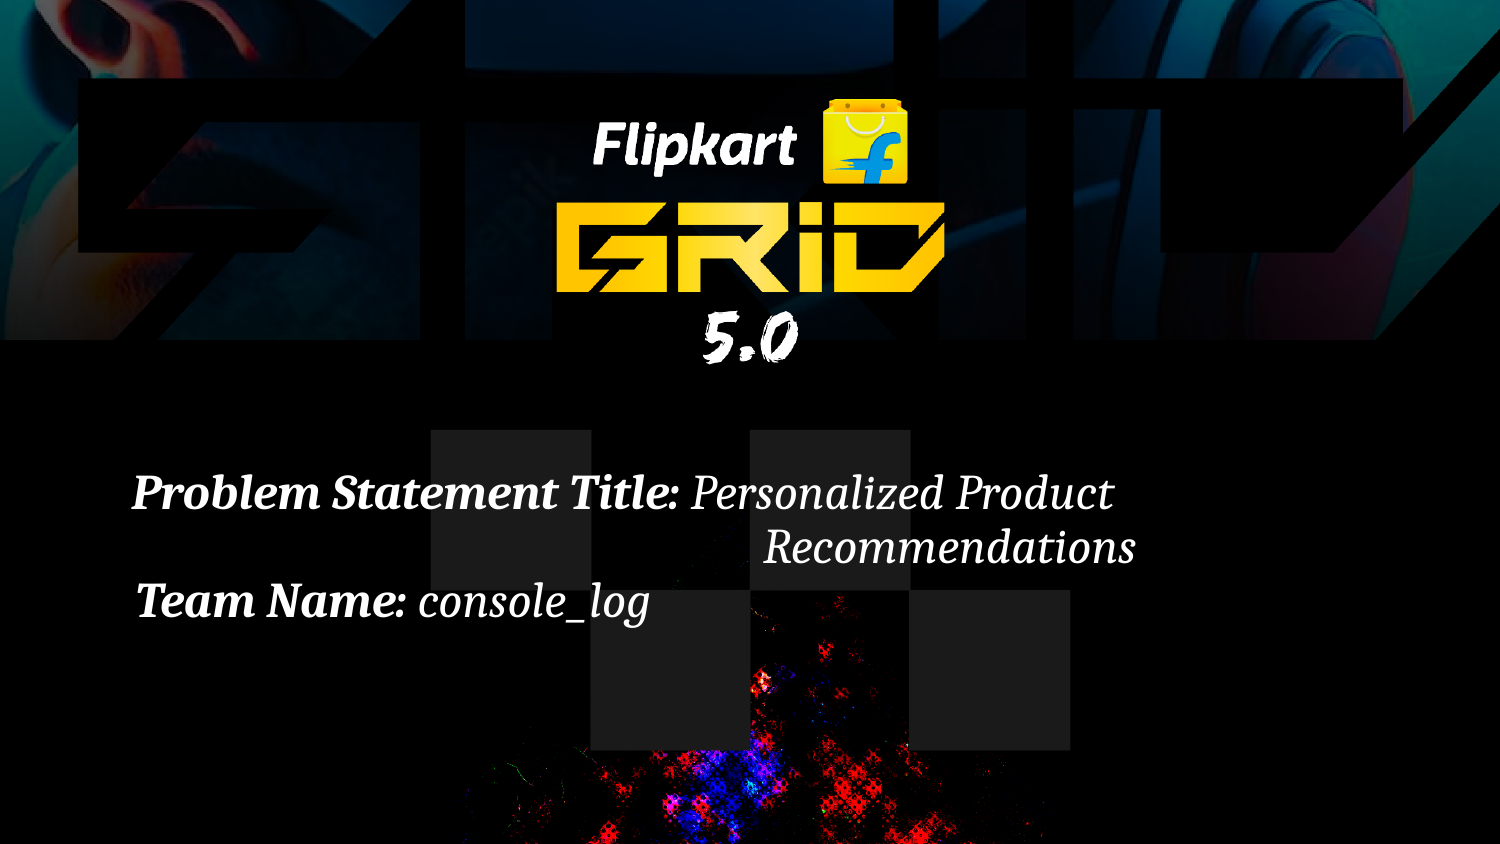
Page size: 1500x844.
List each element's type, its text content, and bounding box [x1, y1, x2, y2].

title Problem Statement Title: Personalized Product Recommendations Team Name: console_log [108, 451, 1163, 552]
picture [0, 0, 1500, 844]
picture [1364, 30, 1374, 34]
